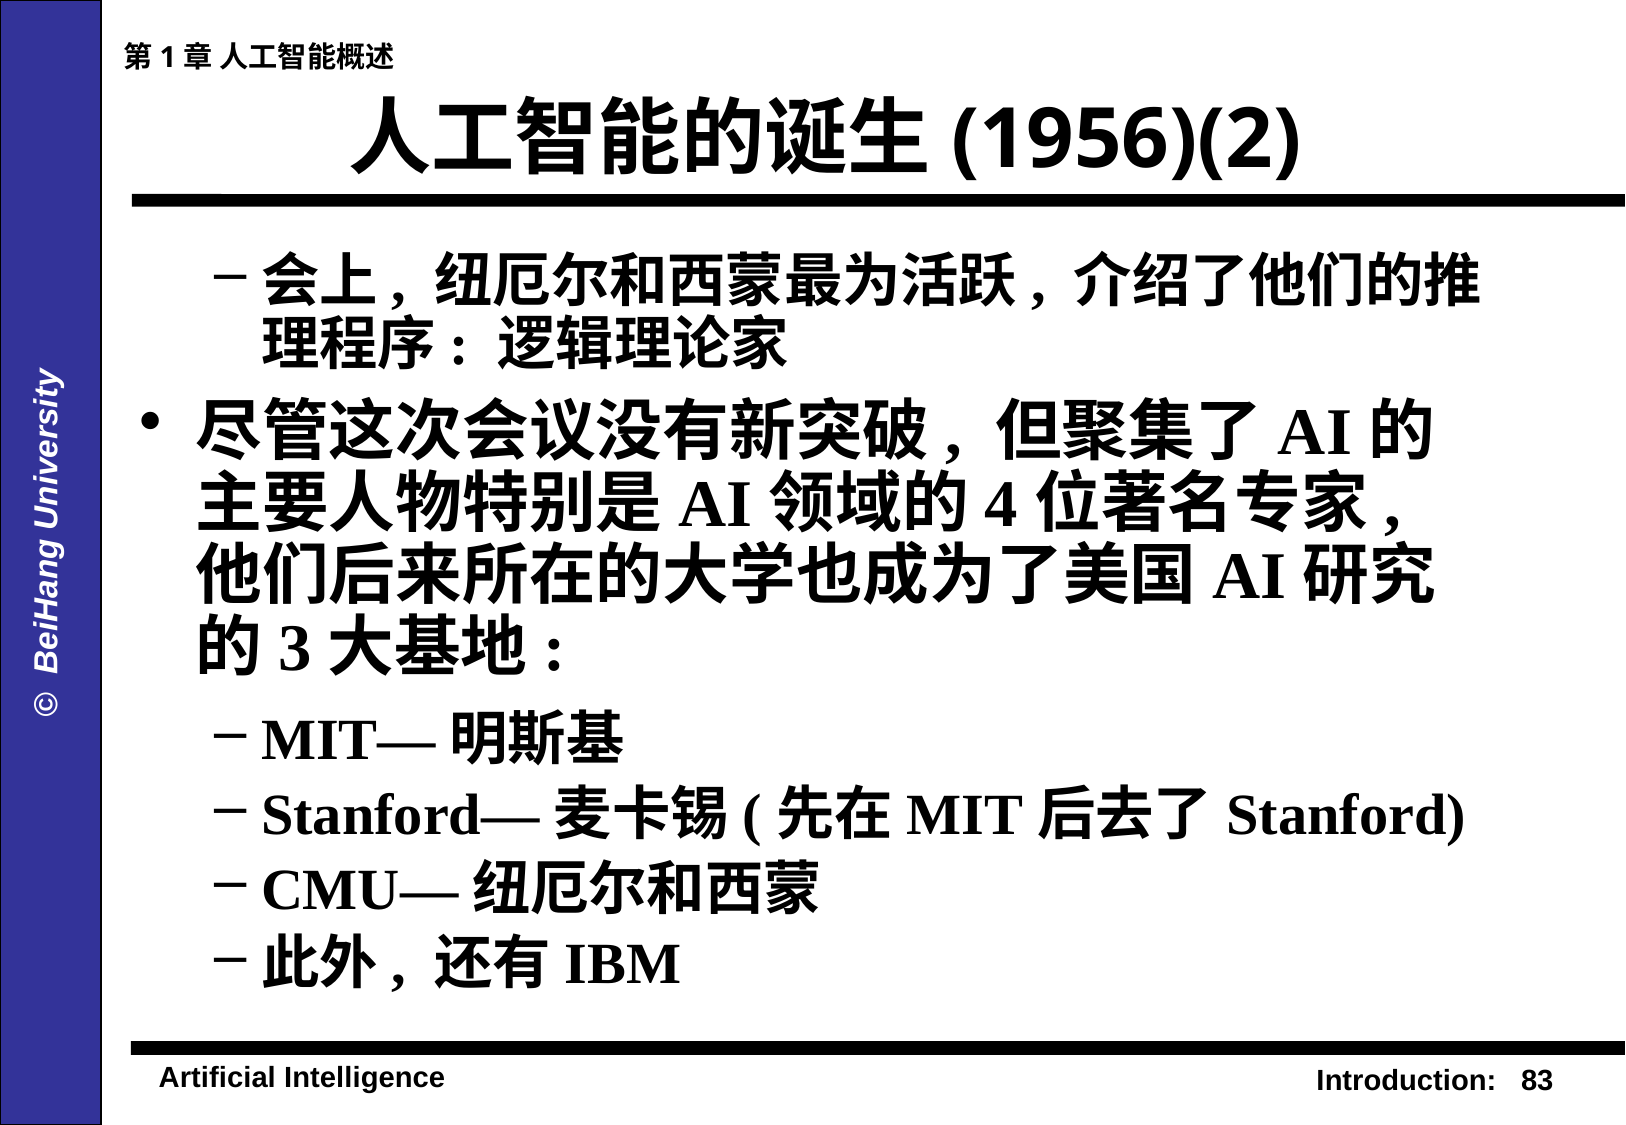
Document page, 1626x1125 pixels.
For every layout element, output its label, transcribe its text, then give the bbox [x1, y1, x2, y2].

text_box 第1章 人工智能概述 [0, 30, 519, 81]
title 人工智能的诞生(1956)(2) [134, 69, 1516, 199]
list 会上, 纽厄尔和西蒙最为活跃, 介绍了他们的推理程序: 逻辑理论家 尽管这次会议没有新突破, 但聚集了AI的主要人物特别是AI领域的4位著名专家, 他们后来所在的大学也成为了美国AI研究的3大基地: MIT—明斯基 Stanford—麦卡锡(先在MIT后去了Stanford) CMU—纽厄尔和西蒙 此外, 还有IBM [124, 243, 1506, 1024]
